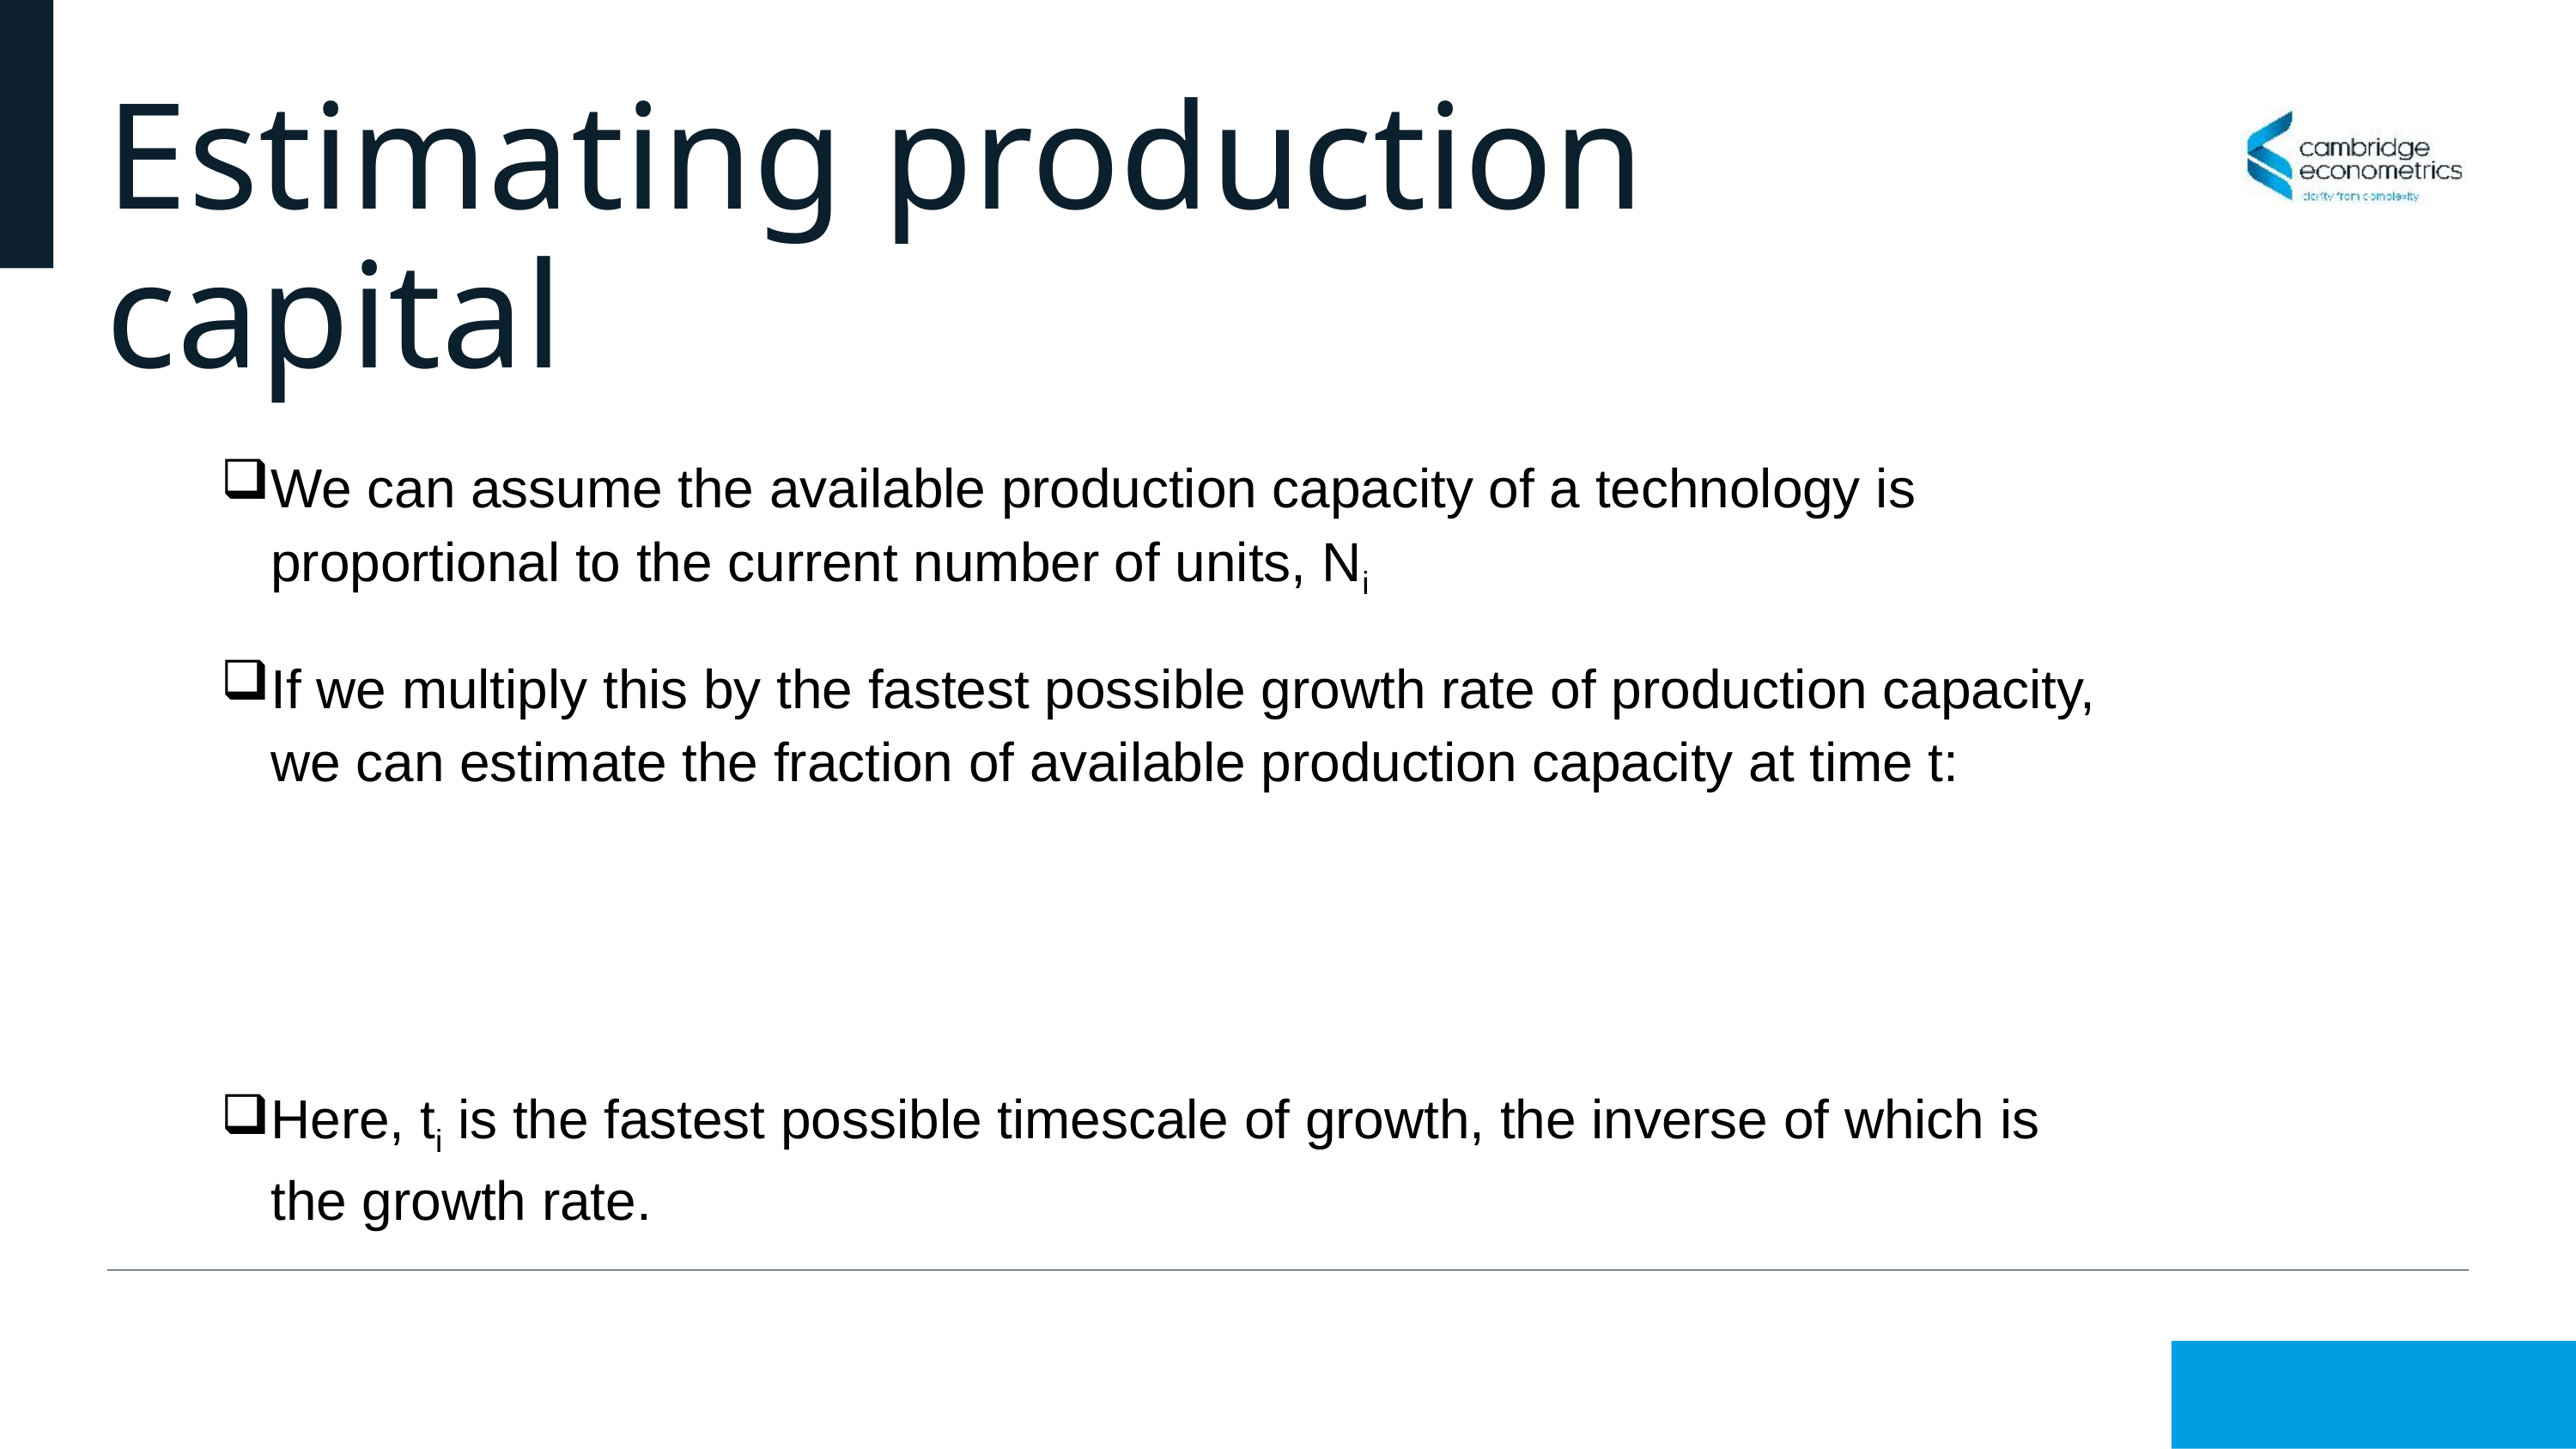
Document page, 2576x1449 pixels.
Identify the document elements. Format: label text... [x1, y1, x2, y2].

picture [2241, 107, 2469, 206]
list We can assume the available production capacity of a technology is proportional to the current number of units, Ni If we multiply this by the fastest possible growth rate of production capacity, we can estimate the fraction of available production capacity at time t: Here, ti is the fastest possible timescale of growth, the inverse of which is the growth rate. [221, 446, 2103, 1245]
title Estimating production capital [106, 82, 2135, 269]
